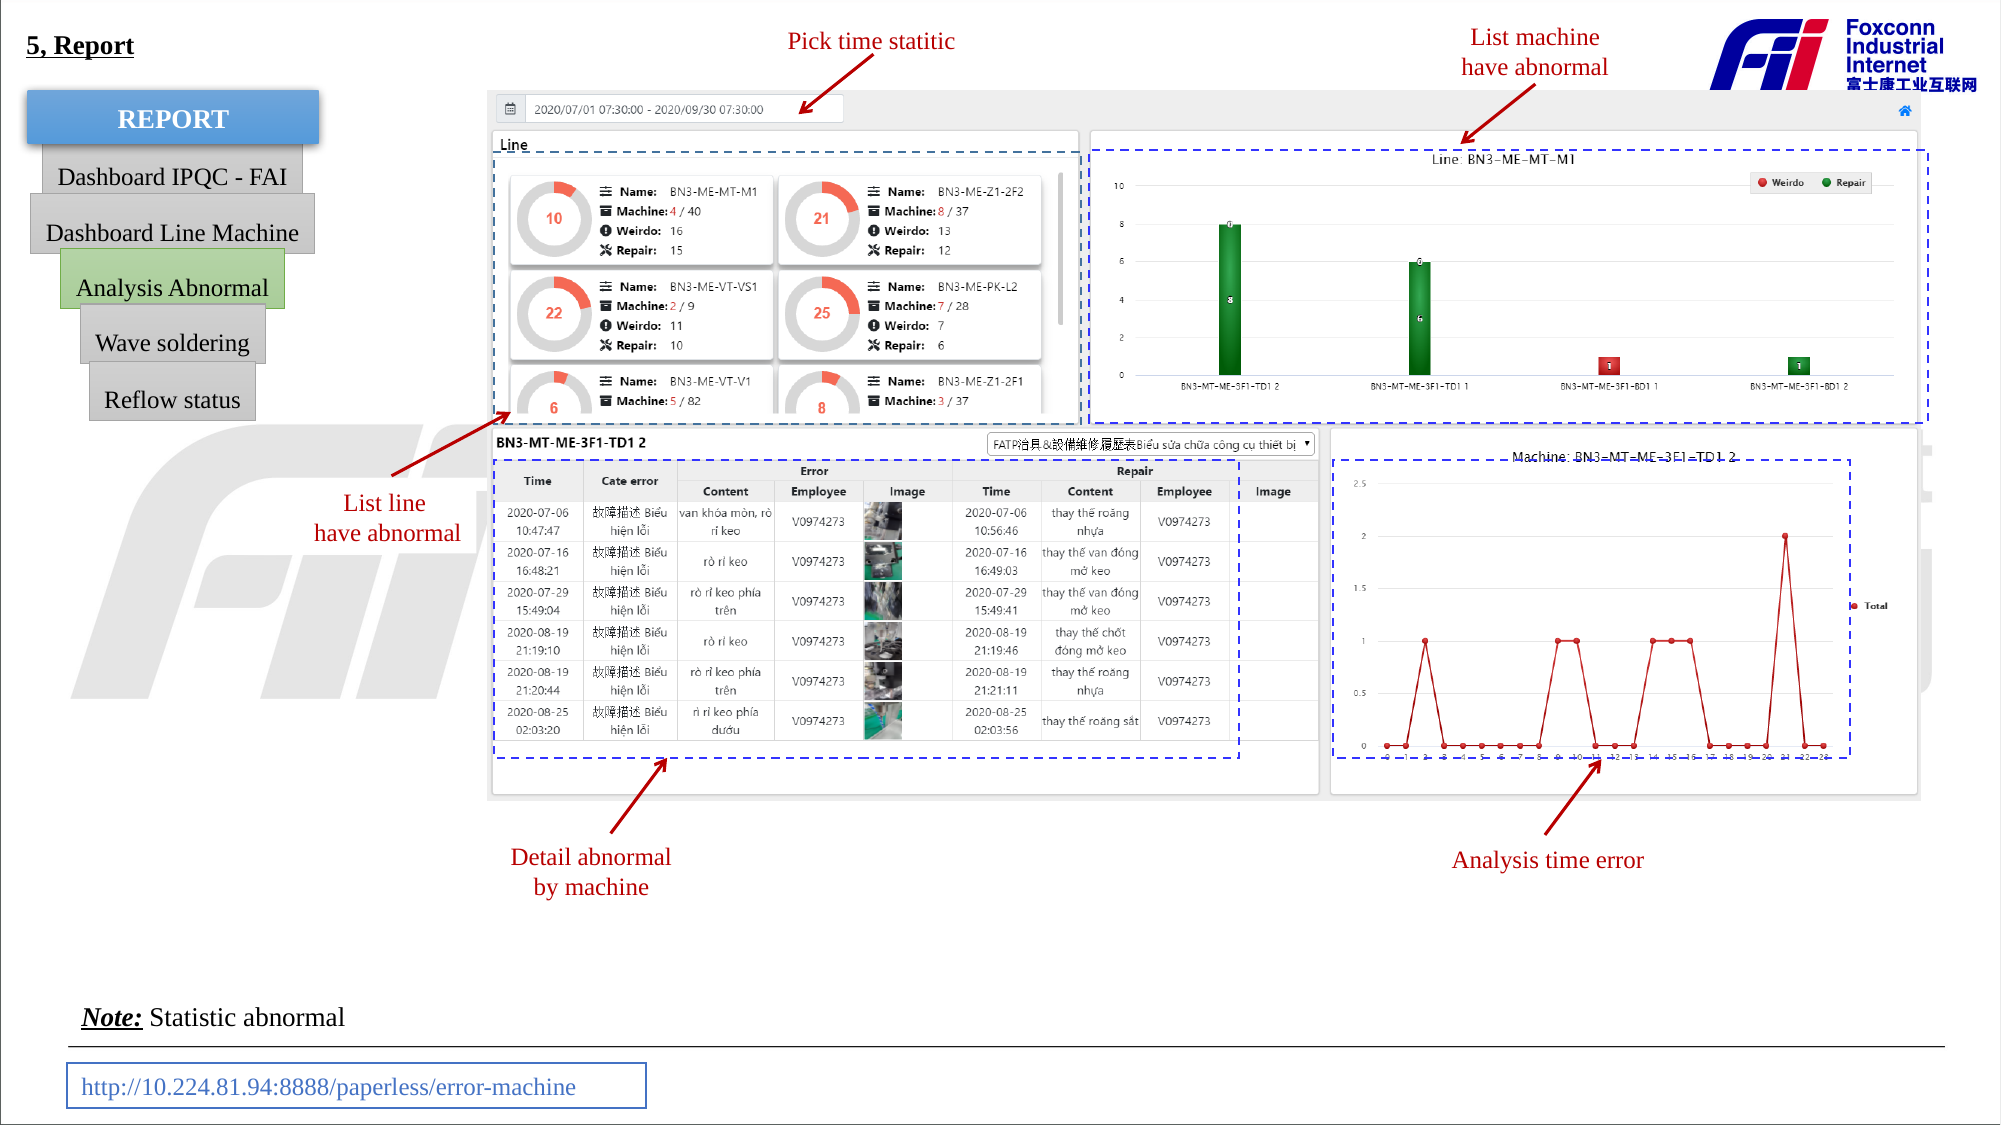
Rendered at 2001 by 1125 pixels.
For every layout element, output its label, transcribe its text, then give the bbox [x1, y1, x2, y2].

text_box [297, 13, 1929, 910]
text_box Note: Statistic abnormal [66, 992, 911, 1040]
text_box http://10.224.81.94:8888/paperless/error-machine [66, 1062, 647, 1109]
picture [0, 0, 2001, 1125]
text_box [27, 90, 297, 417]
text_box 5, Report [11, 20, 150, 68]
